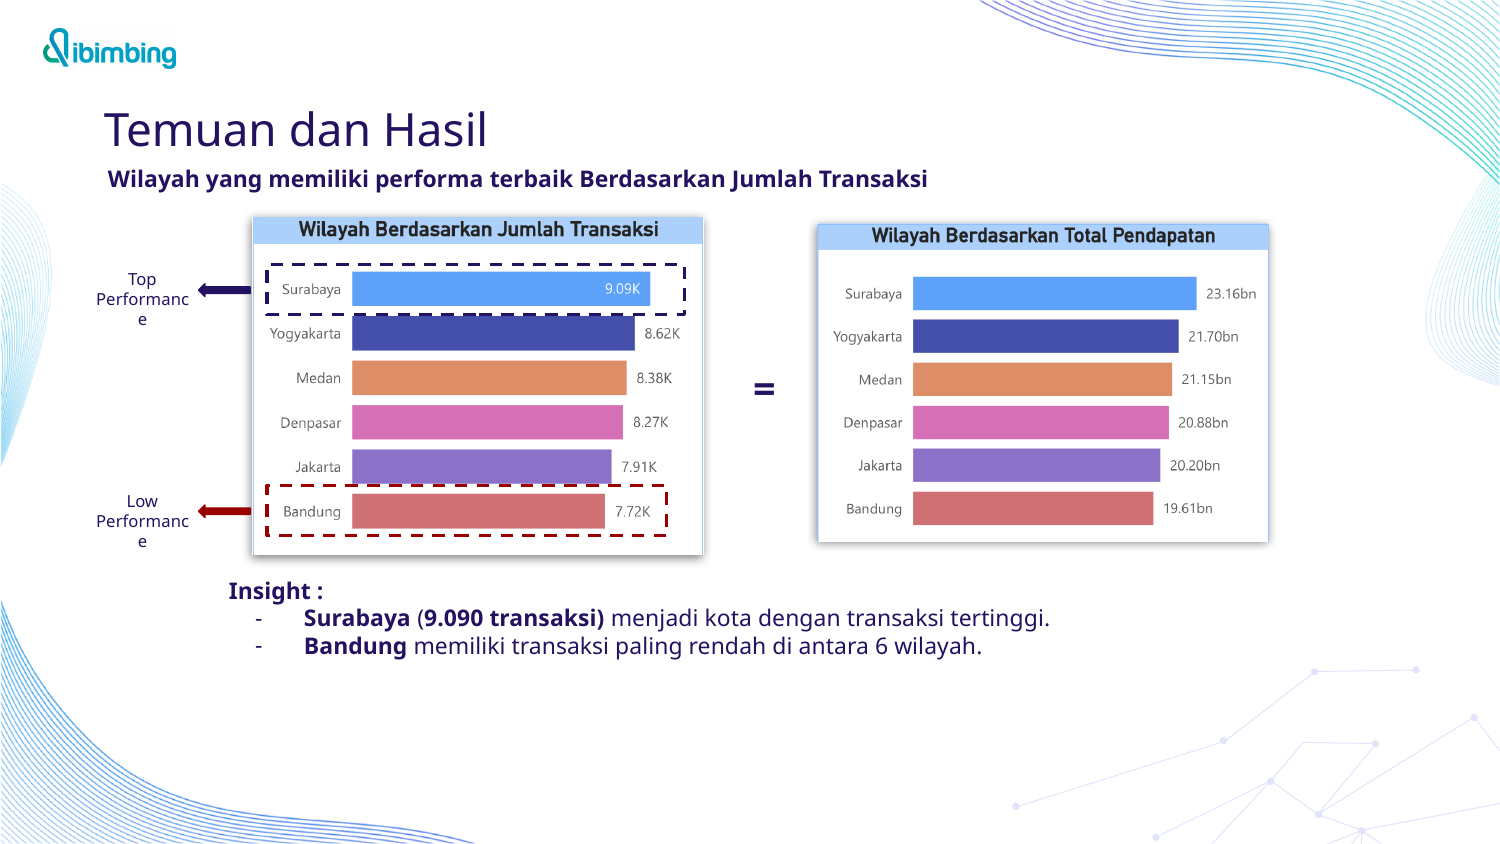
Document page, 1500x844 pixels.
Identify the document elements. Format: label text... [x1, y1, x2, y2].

text_box [209, 508, 246, 515]
title Temuan dan Hasil [89, 85, 588, 180]
text_box Low Performance [76, 475, 209, 566]
picture [54, 33, 63, 53]
picture [166, 51, 172, 59]
text_box Top Performance [76, 254, 209, 344]
text_box [209, 287, 246, 294]
text_box Wilayah yang memiliki performa terbaik Berdasarkan Jumlah Transaksi [93, 150, 1096, 206]
picture [1, 152, 705, 843]
picture [816, 1, 1499, 542]
subtitle Insight : Surabaya (9.090 transaksi) menjadi kota dengan transaksi tertinggi. Bandung memiliki transaksi paling rendah di antara 6 wilayah. [214, 561, 1224, 744]
picture [43, 27, 177, 69]
text_box = [738, 348, 794, 427]
